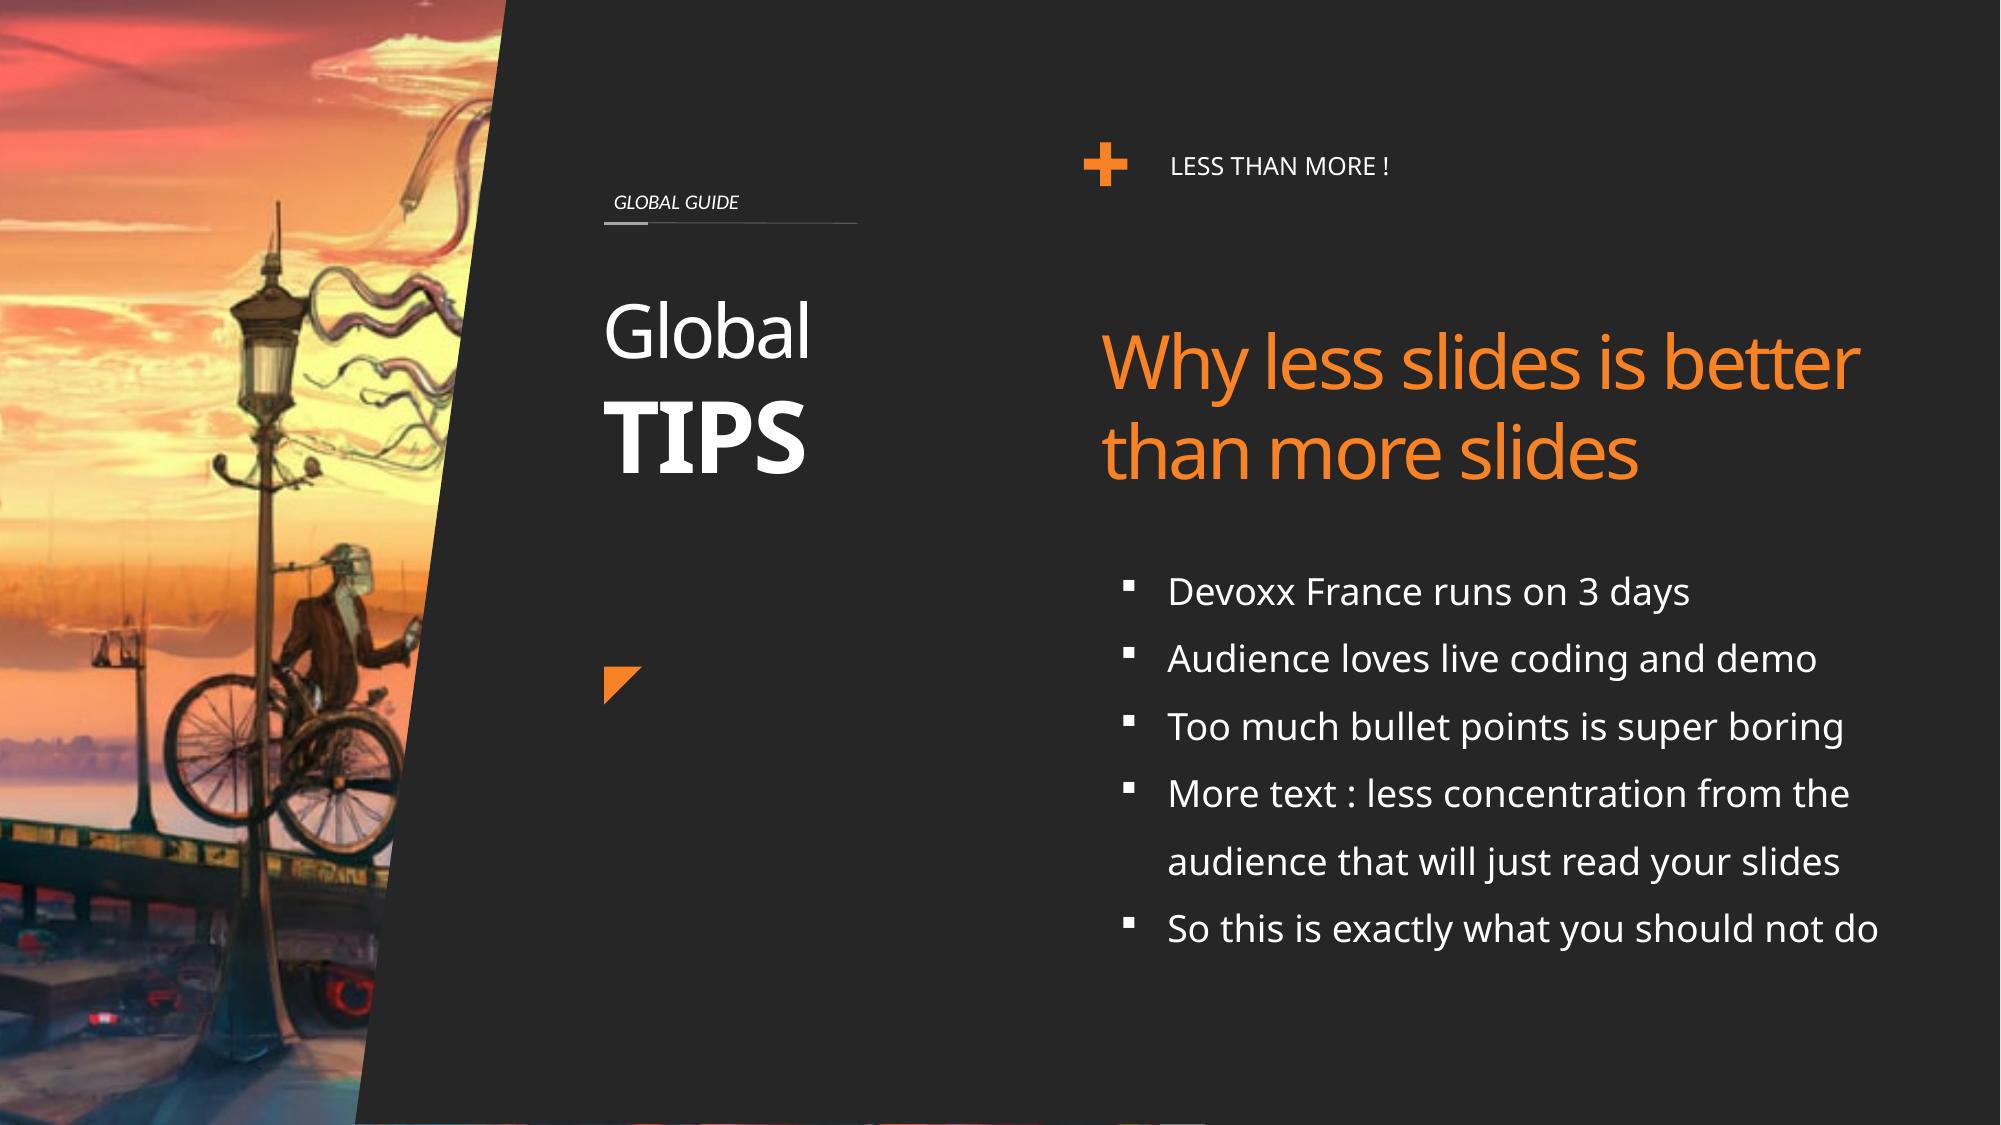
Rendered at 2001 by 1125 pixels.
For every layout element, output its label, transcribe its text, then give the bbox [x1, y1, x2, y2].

text_box Devoxx France runs on 3 days Audience loves live coding and demo Too much bullet points is super boring More text : less concentration from the audience that will just read your slides So this is exactly what you should not do [1105, 537, 1910, 958]
text_box [1083, 141, 1128, 187]
text_box LESS THAN MORE ! [1155, 128, 1405, 248]
text_box GLOBAL GUIDE [598, 181, 755, 222]
text_box [602, 665, 645, 708]
text_box Why less slides is better than more slides [1086, 306, 1929, 502]
picture [0, 0, 506, 1125]
text_box Global TIPS [588, 275, 914, 501]
